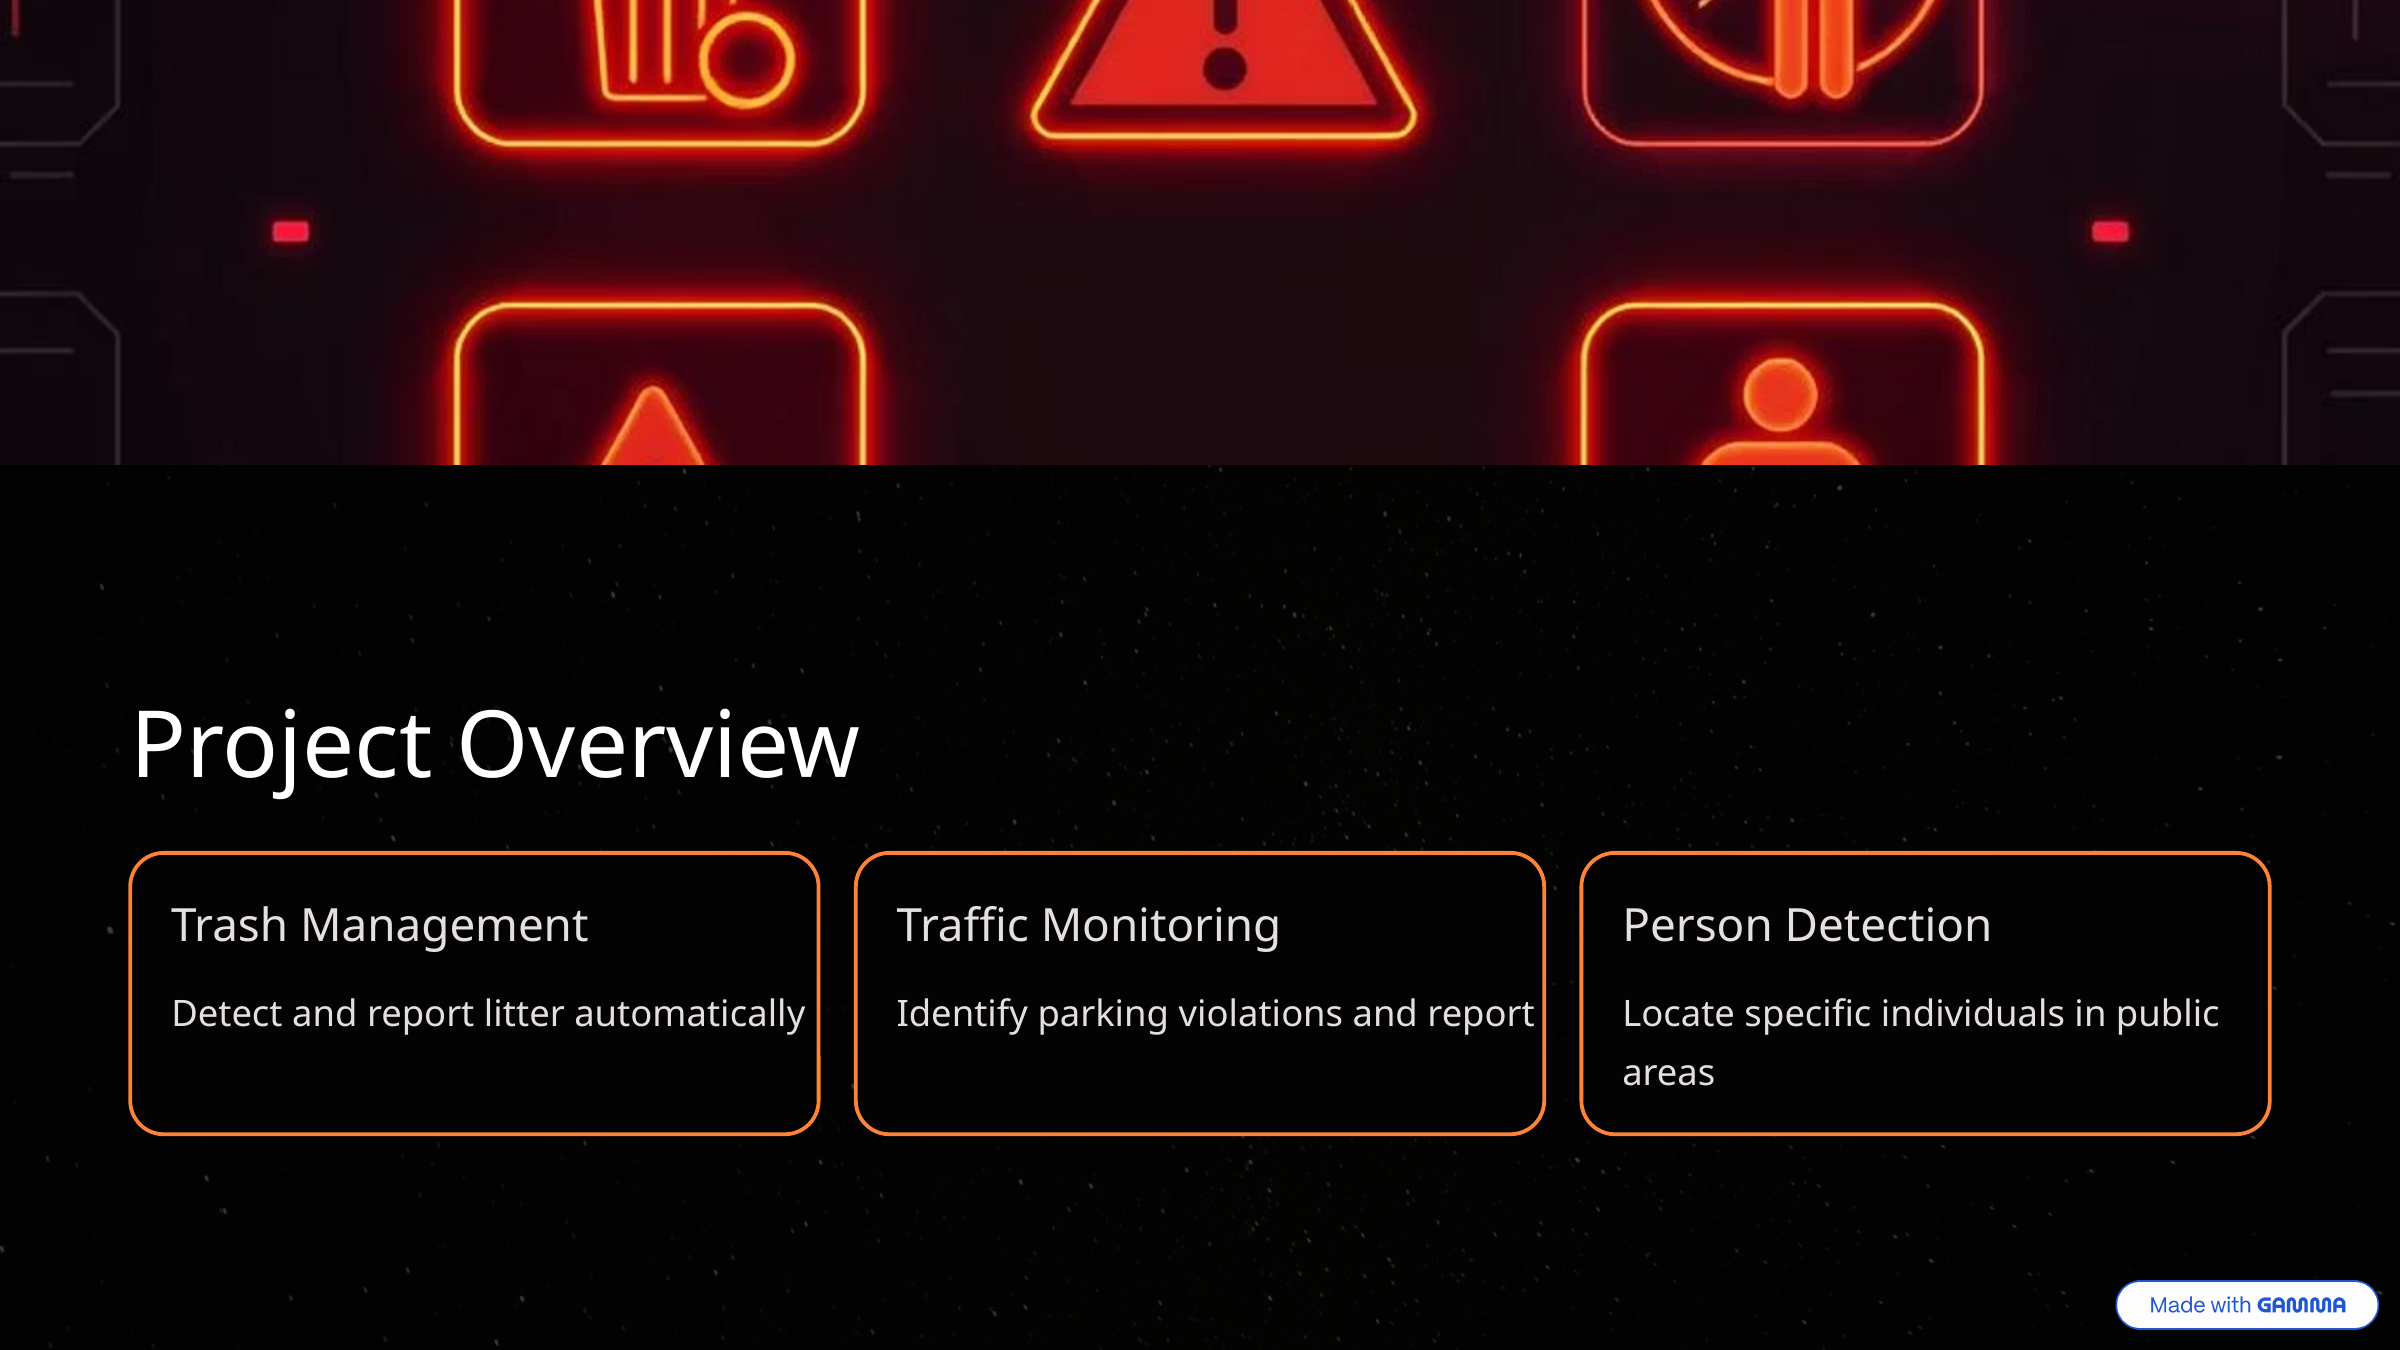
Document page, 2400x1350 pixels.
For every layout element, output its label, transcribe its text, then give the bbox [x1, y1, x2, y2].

text_box Traffic Monitoring [896, 893, 1362, 952]
text_box [1581, 852, 2270, 1135]
text_box Project Overview [130, 680, 1061, 798]
text_box Locate specific individuals in public areas [1622, 974, 2229, 1094]
text_box [855, 852, 1545, 1135]
text_box Identify parking violations and report [896, 974, 1504, 1034]
text_box Detect and report litter automatically [171, 974, 778, 1034]
text_box Person Detection [1622, 893, 2088, 952]
text_box Trash Management [171, 893, 637, 952]
picture [0, 0, 2400, 1350]
text_box [130, 852, 819, 1135]
